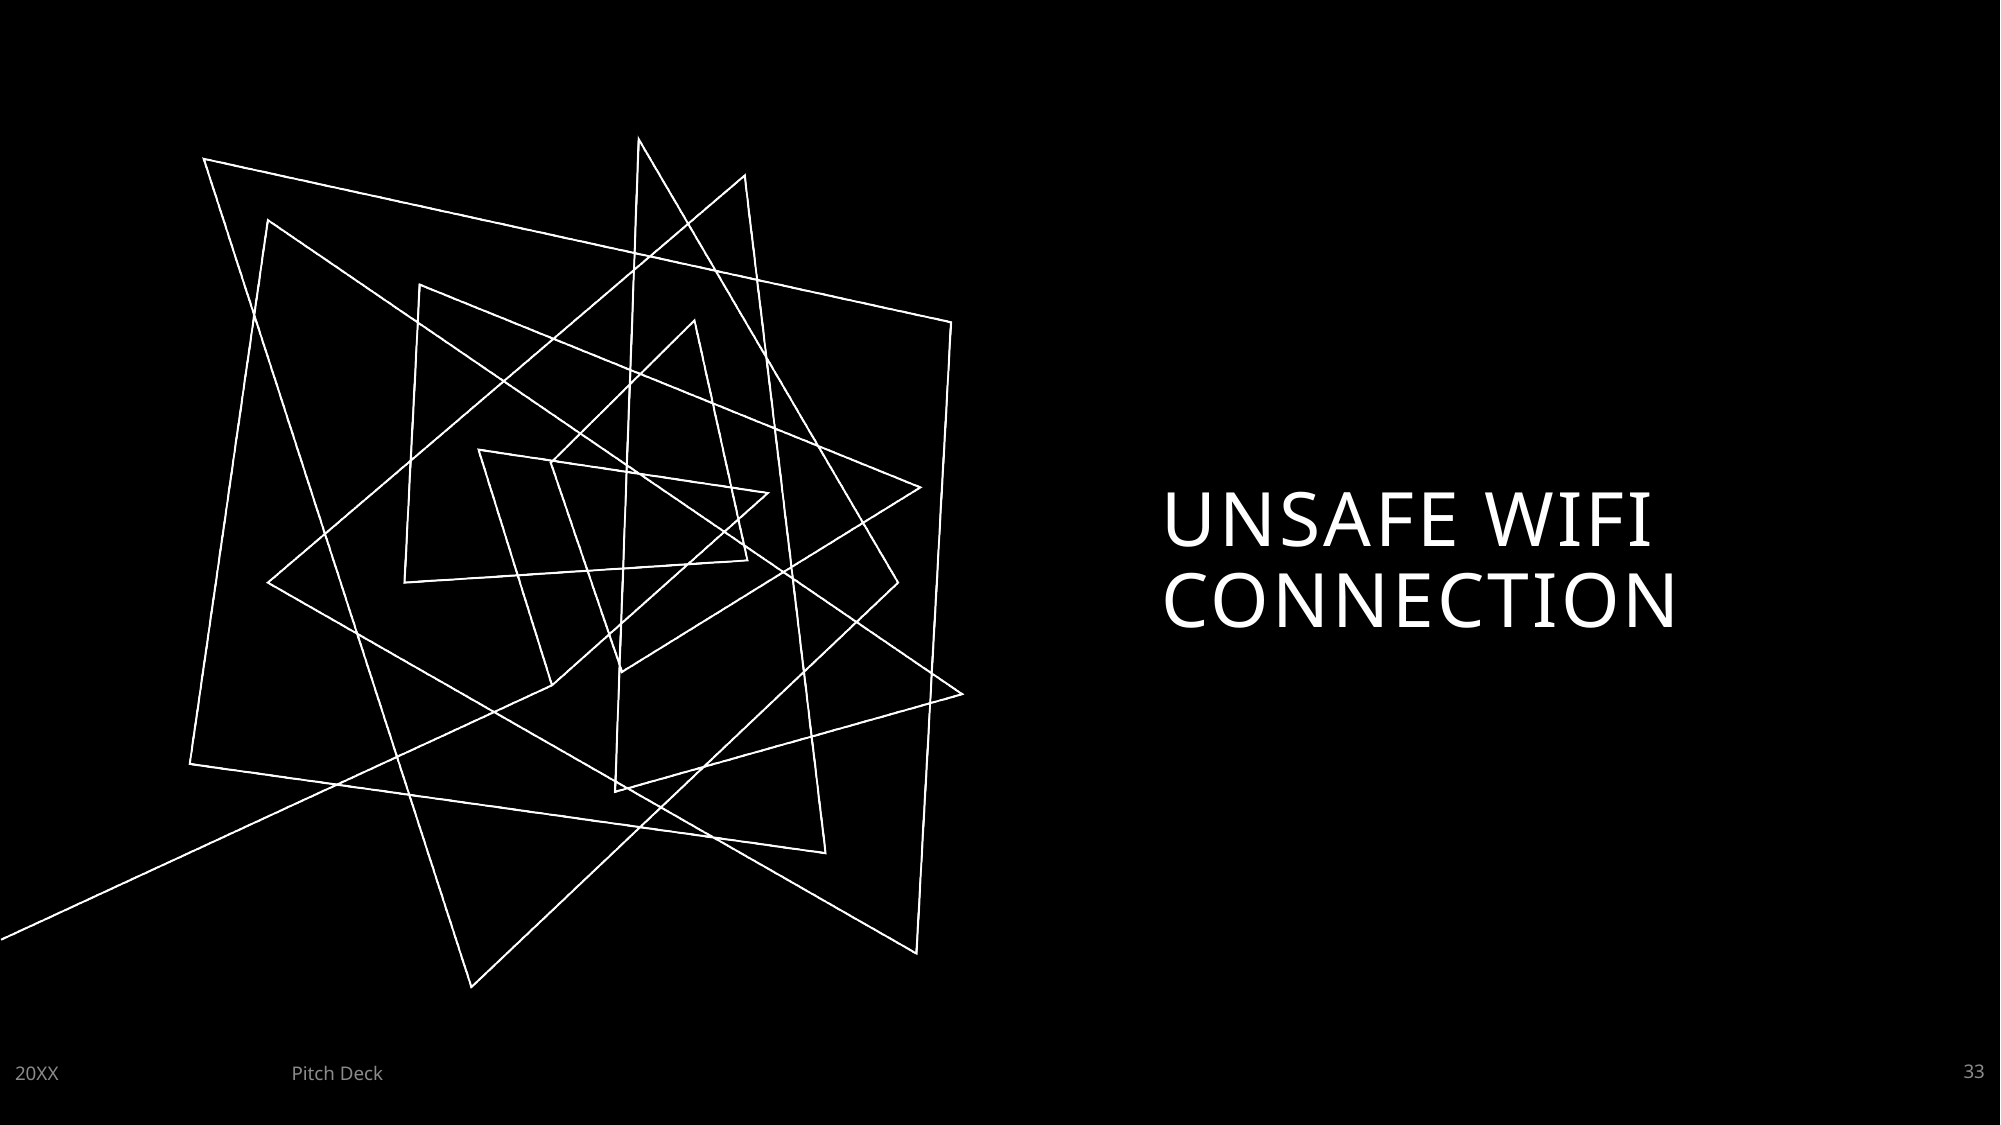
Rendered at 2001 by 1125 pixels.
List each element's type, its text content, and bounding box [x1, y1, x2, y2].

title UNSAFE WIFI CONNECTION [1146, 421, 1833, 704]
footer Pitch Deck [0, 1042, 675, 1103]
picture [0, 135, 965, 989]
slide_number 33 [1550, 1042, 2000, 1103]
